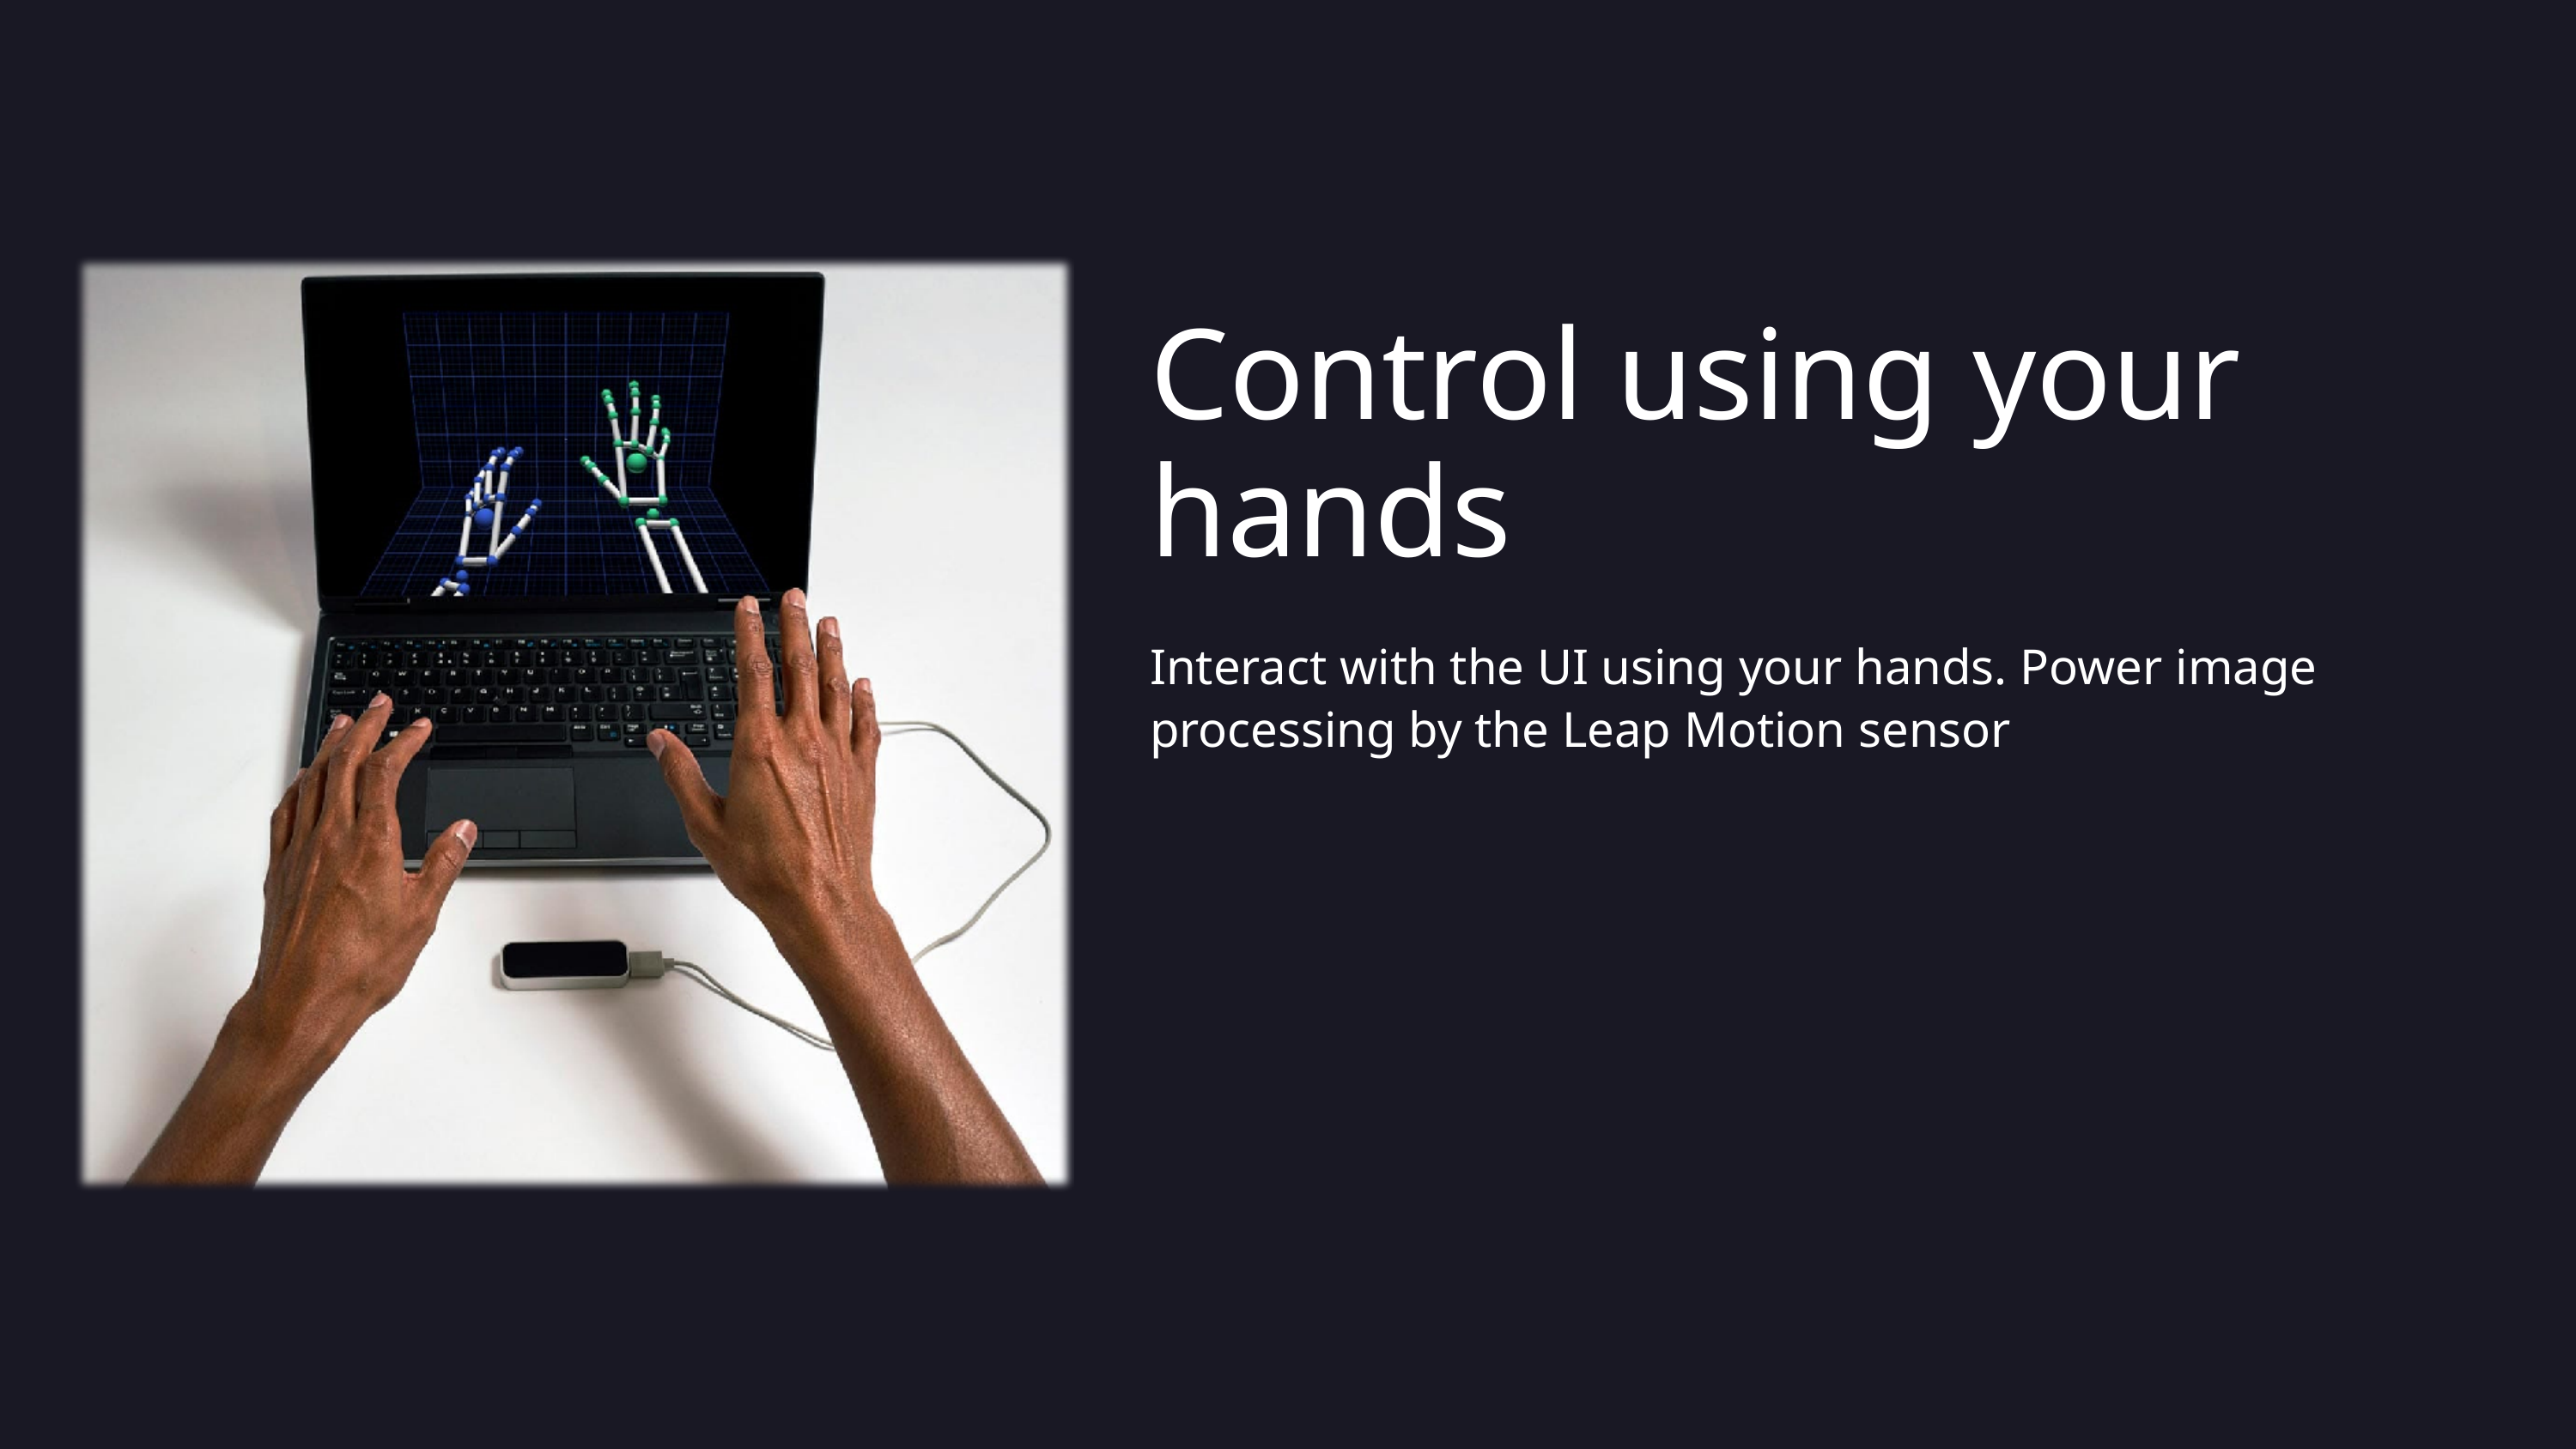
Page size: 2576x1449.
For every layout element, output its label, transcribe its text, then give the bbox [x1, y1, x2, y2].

text_box Control using your hands [1150, 306, 2432, 583]
picture [75, 256, 1074, 1193]
text_box Interact with the UI using your hands. Power image processing by the Leap Motion sensor [1150, 631, 2432, 757]
